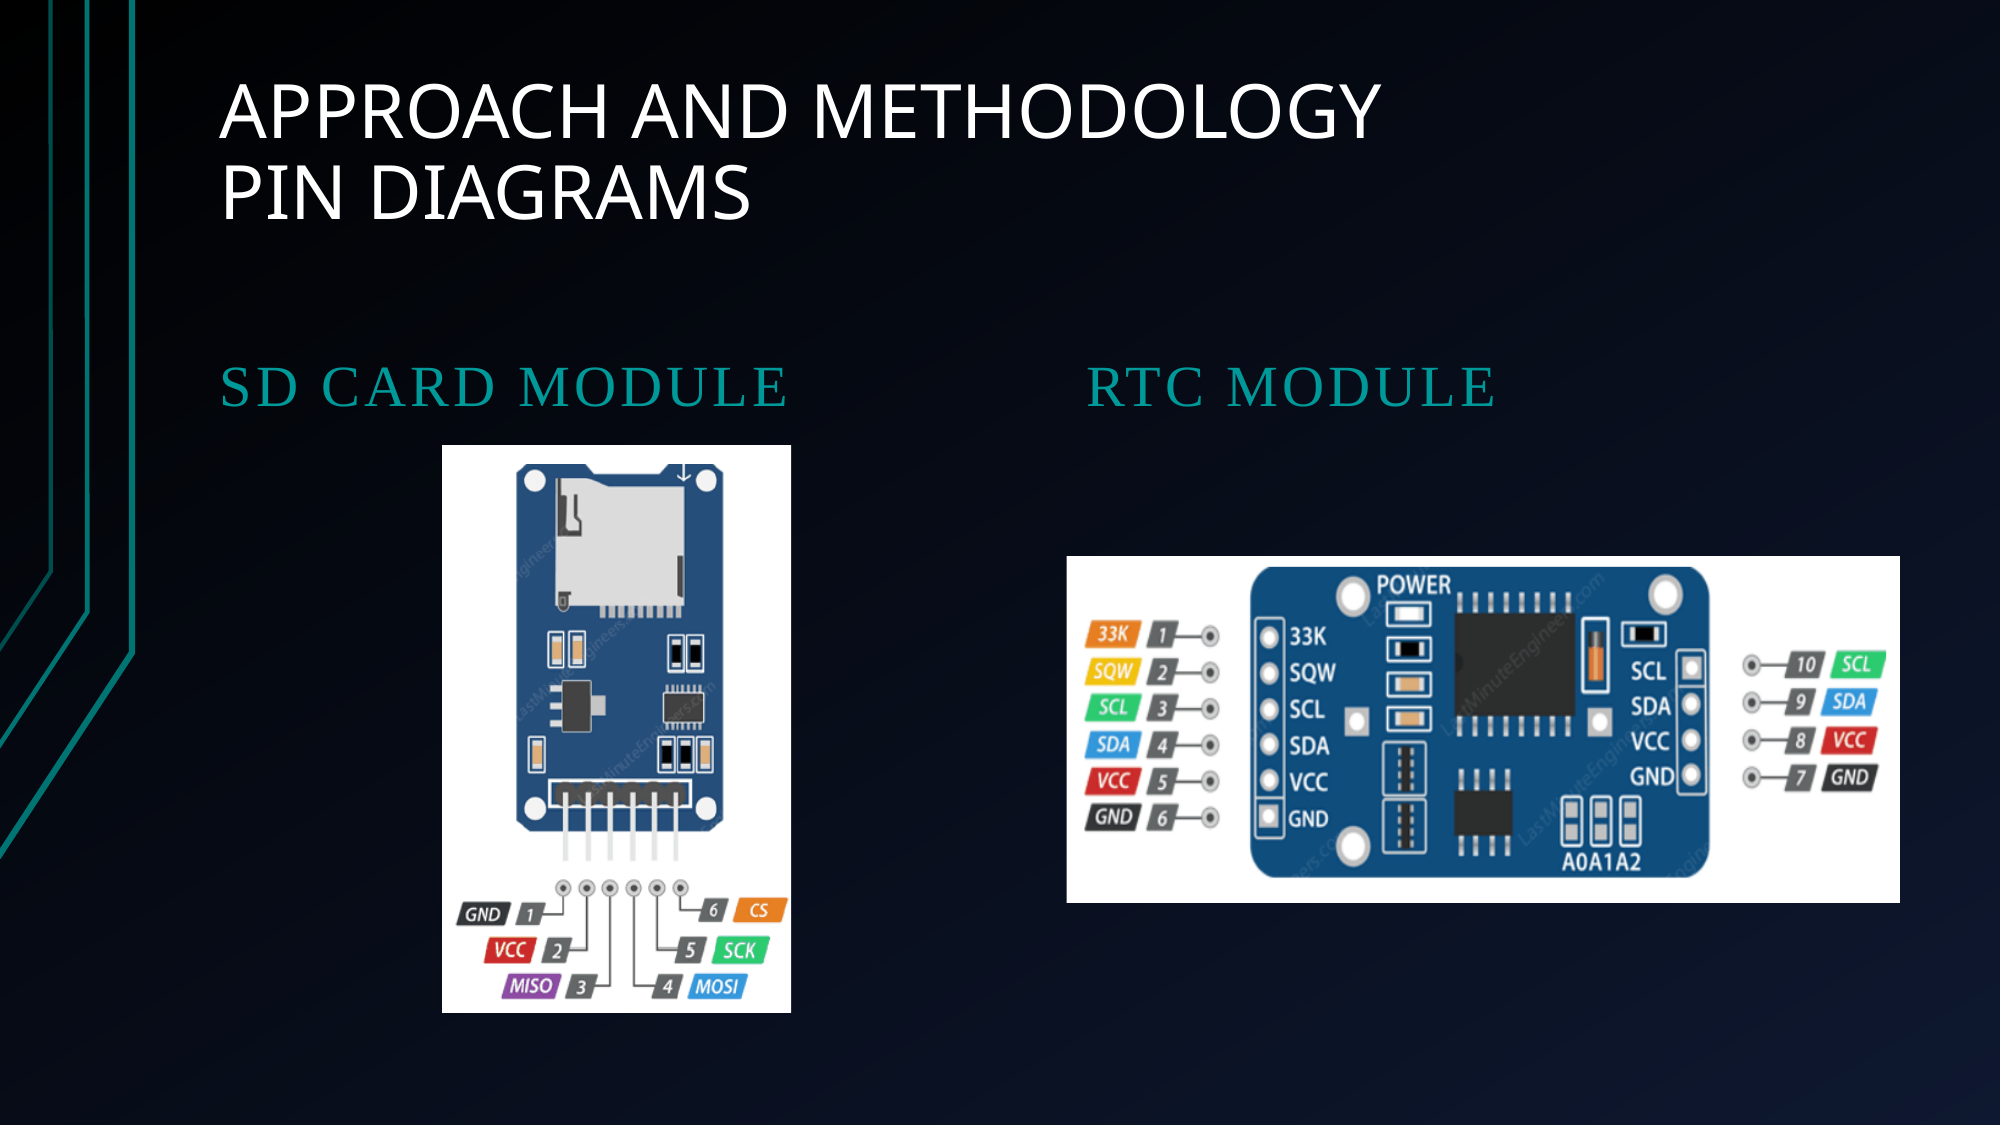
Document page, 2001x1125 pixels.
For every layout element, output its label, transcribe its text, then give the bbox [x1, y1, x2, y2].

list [441, 445, 792, 1013]
list RTC MODULE [1066, 279, 1900, 430]
list SD CARD MODULE [200, 279, 1034, 430]
title APPROACH AND METHODOLOGY PIN DIAGRAMS [200, 45, 1900, 246]
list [1066, 555, 1901, 903]
